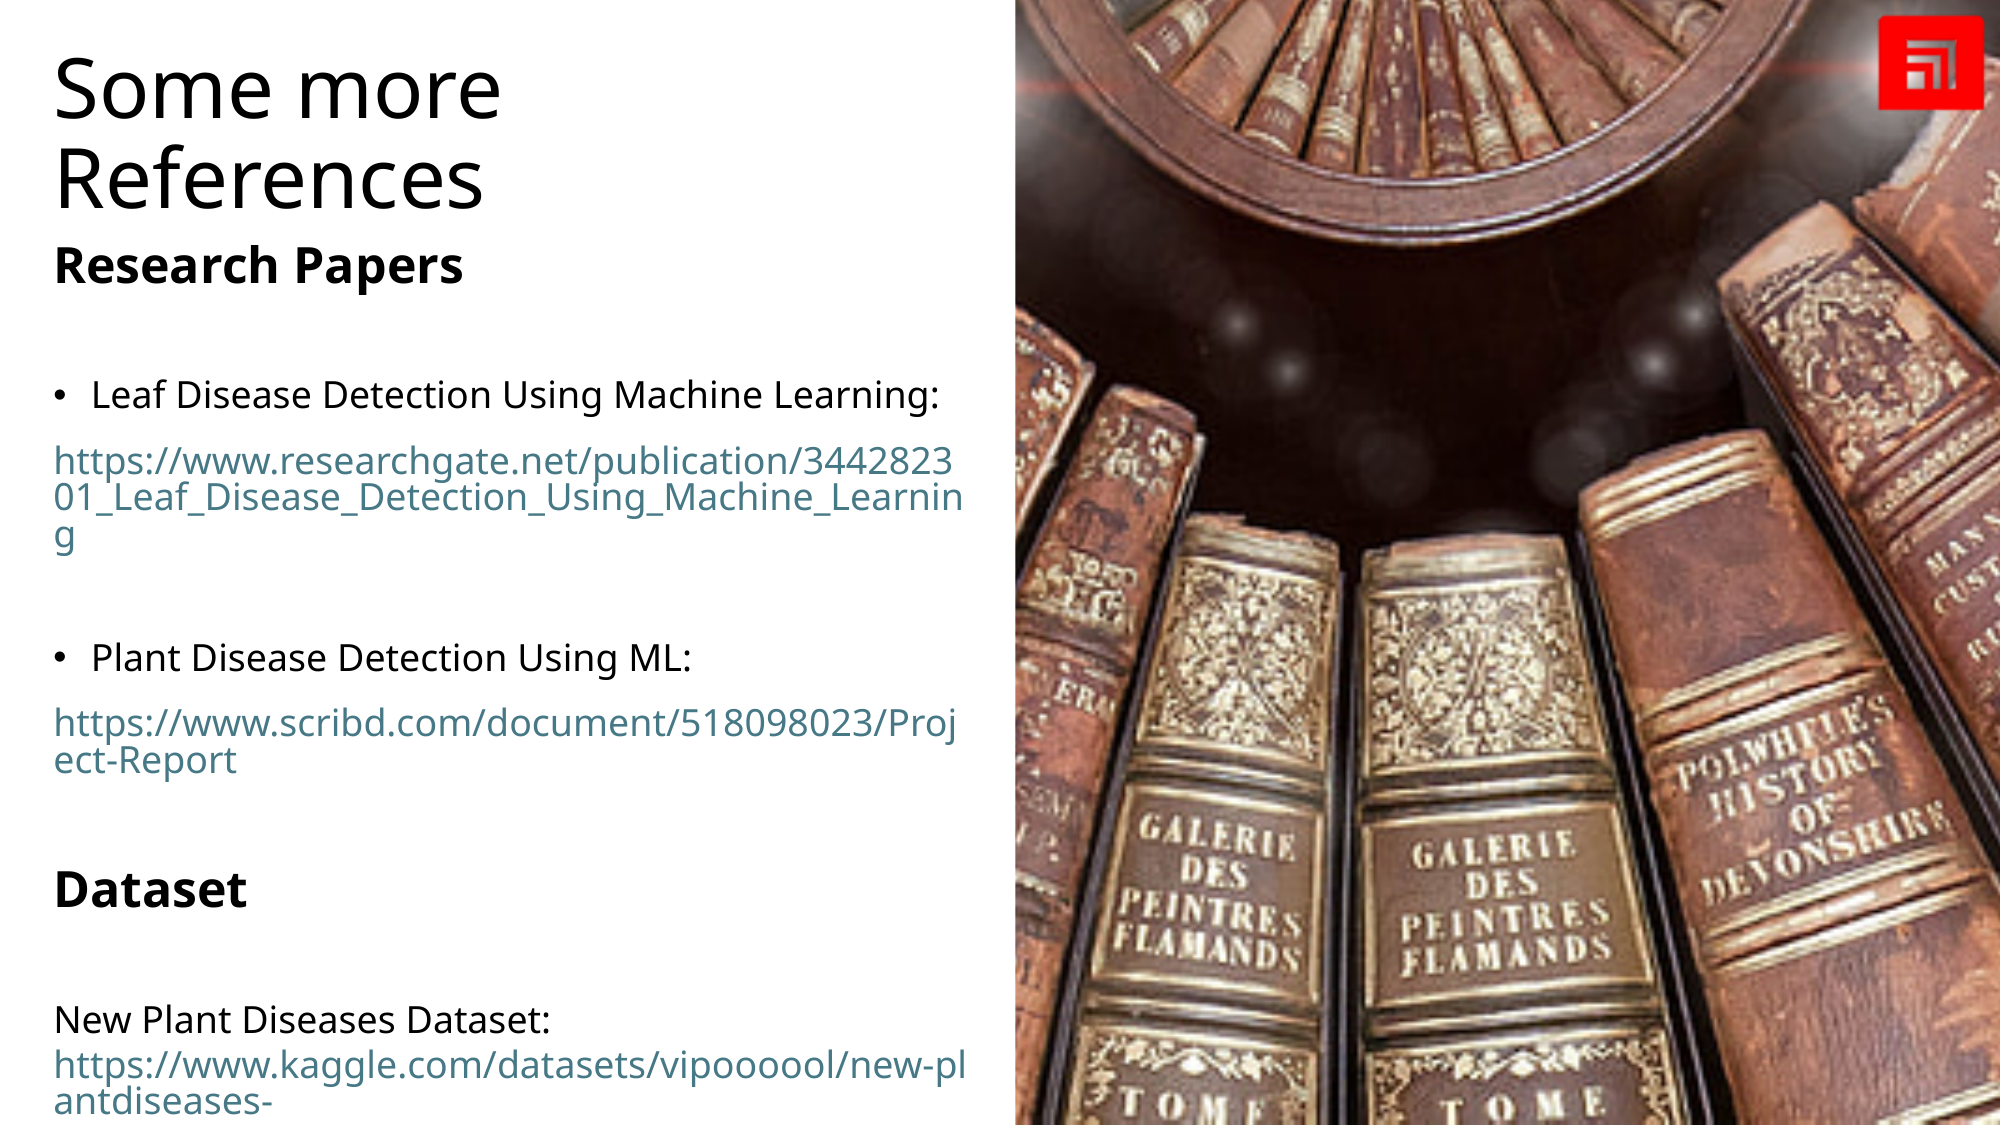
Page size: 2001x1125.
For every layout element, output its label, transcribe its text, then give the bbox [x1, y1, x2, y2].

title Some more References [38, 0, 889, 232]
text_box [0, 0, 1014, 1125]
picture [1014, 0, 2000, 1125]
list Research Papers Leaf Disease Detection Using Machine Learning: https://www.researchgate.net/publication/344282301_Leaf_Disease_Detection_Using_Machine_Learning Plant Disease Detection Using ML: https://www.scribd.com/document/518098023/Project-Report Dataset New Plant Diseases Dataset: https://www.kaggle.com/datasets/vipoooool/new-plantdiseases-dataset [38, 232, 985, 1082]
